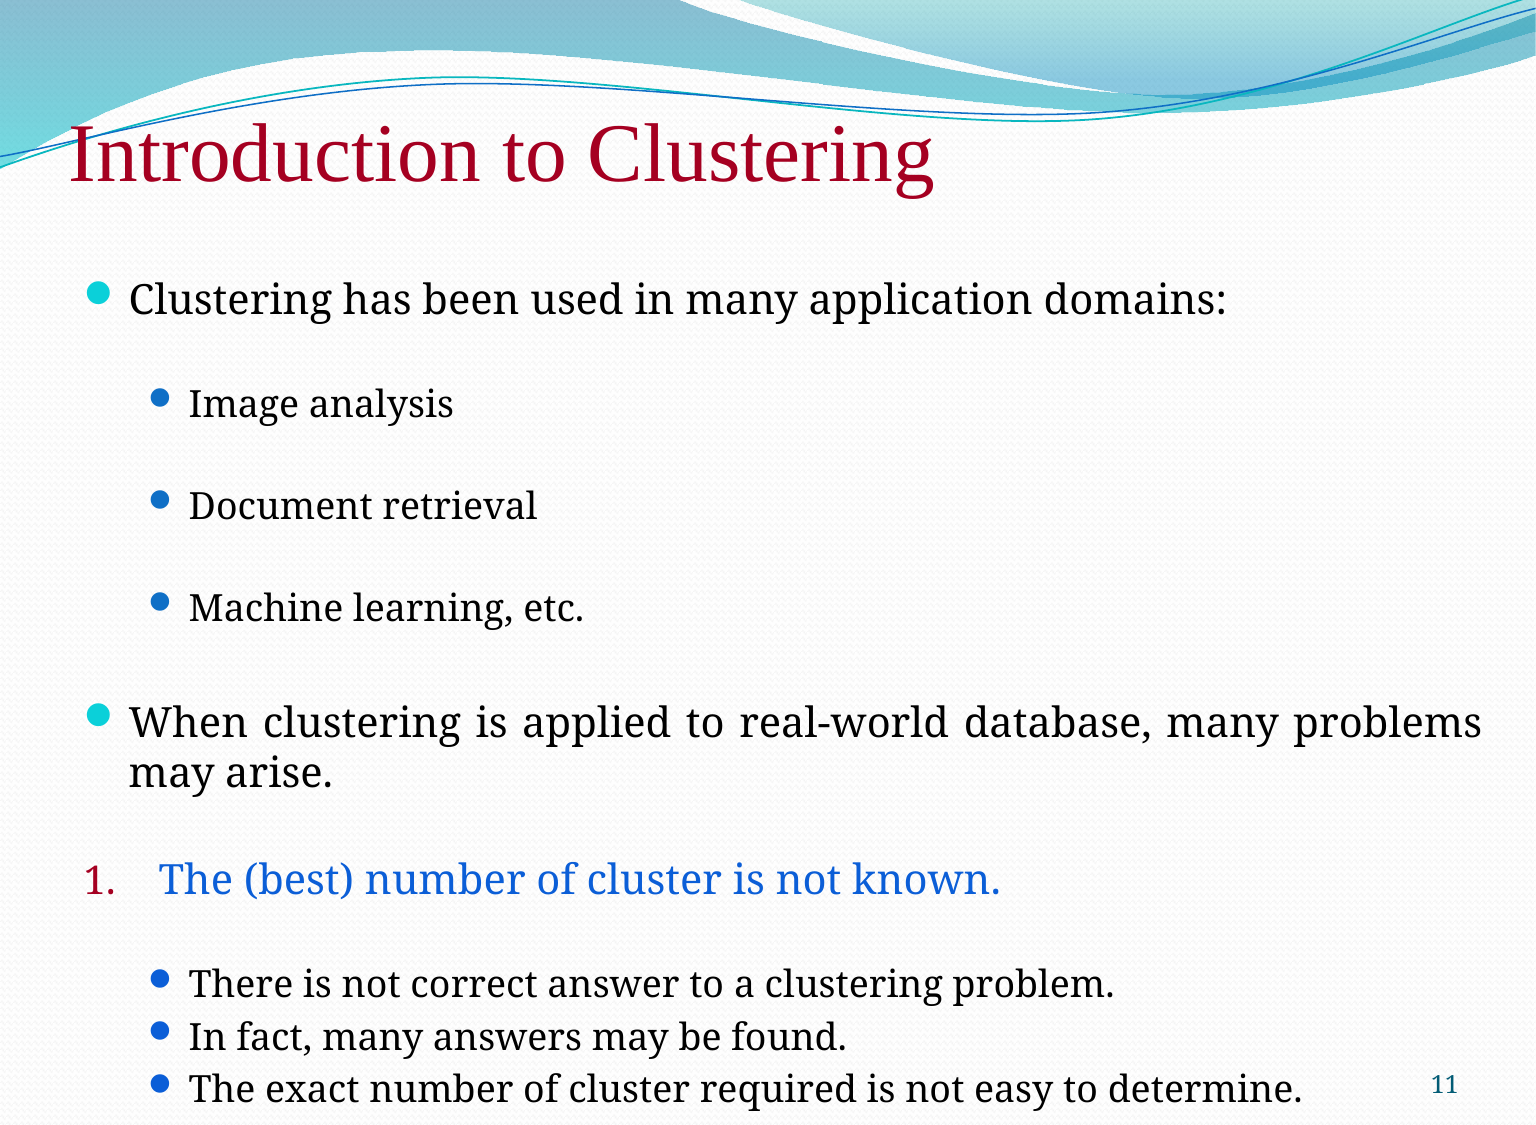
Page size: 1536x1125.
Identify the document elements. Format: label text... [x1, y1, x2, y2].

text_box Introduction to Clustering [68, 47, 1451, 198]
slide_number 11 [1330, 1042, 1459, 1103]
list Clustering has been used in many application domains: Image analysis Document retrieval Machine learning, etc. When clustering is applied to real-world database, many problems may arise. The (best) number of cluster is not known. There is not correct answer to a clustering problem. In fact, many answers may be found. The exact number of cluster required is not easy to determine. [68, 265, 1498, 1052]
